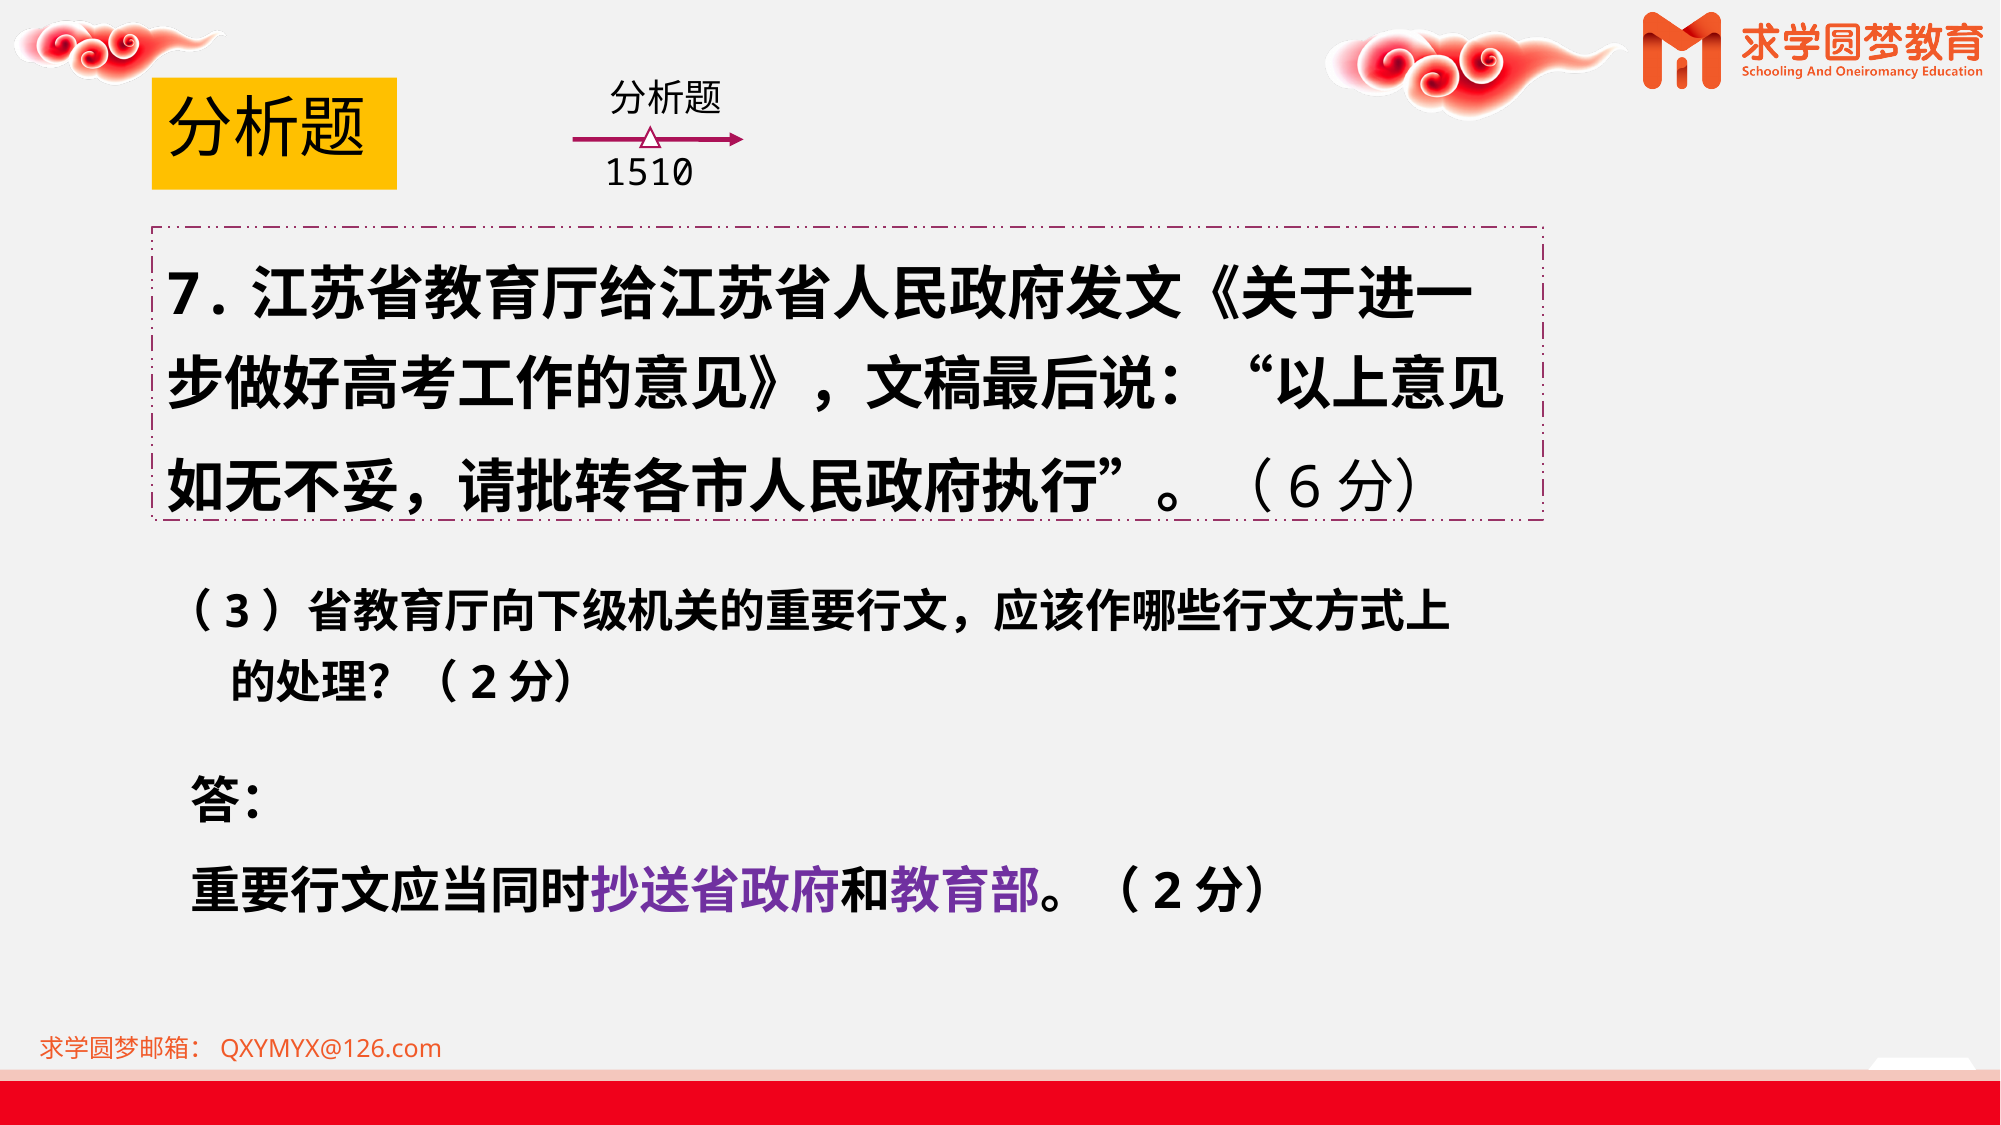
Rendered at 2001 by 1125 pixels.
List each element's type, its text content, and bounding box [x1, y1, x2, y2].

title 分析题 [151, 77, 397, 190]
picture [0, 0, 248, 95]
text_box （3）省教育厅向下级机关的重要行文，应该作哪些行文方式上 的处理？（2分） [151, 557, 1550, 716]
picture [1304, 0, 2000, 134]
list 7.江苏省教育厅给江苏省人民政府发文《关于进一步做好高考工作的意见》，文稿最后说：“以上意见 如无不妥，请批转各市人民政府执行”。（6分） [151, 227, 1543, 520]
text_box 答： 重要行文应当同时抄送省政府和教育部。（2分） [175, 731, 1309, 926]
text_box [572, 66, 744, 201]
